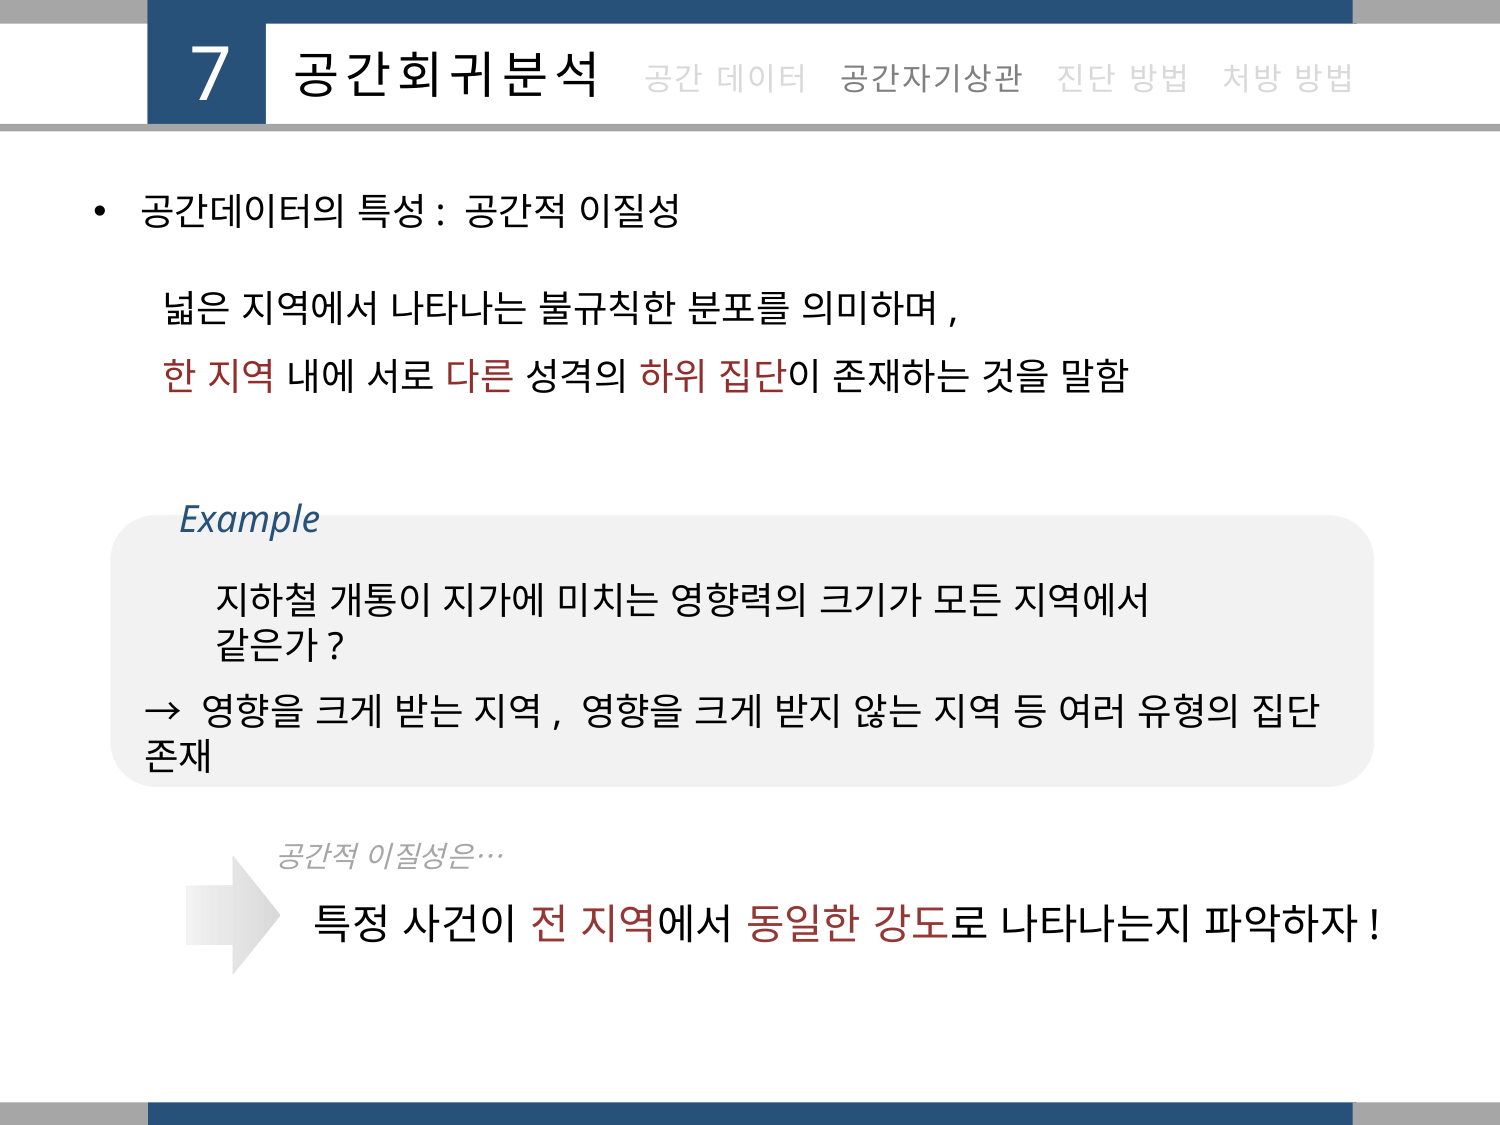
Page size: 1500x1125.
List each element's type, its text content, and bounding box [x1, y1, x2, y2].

text_box 공간데이터의 특성: 공간적 이질성 [78, 180, 1307, 241]
text_box Example [164, 487, 646, 548]
text_box 지하철 개통이 지가에 미치는 영향력의 크기가 모든 지역에서 같은가? [200, 569, 1276, 675]
text_box [183, 854, 282, 977]
text_box 넓은 지역에서 나타나는 불규칙한 분포를 의미하며, 한 지역 내에 서로 다른 성격의 하위 집단이 존재하는 것을 말함 [147, 255, 1223, 405]
text_box 공간적 이질성은… [261, 831, 780, 881]
text_box [108, 512, 1377, 781]
text_box 특정 사건이 전 지역에서 동일한 강도로 나타나는지 파악하자! [299, 865, 1375, 955]
text_box → 영향을 크게 받는 지역, 영향을 크게 받지 않는 지역 등 여러 유형의 집단 존재 [129, 680, 1394, 786]
